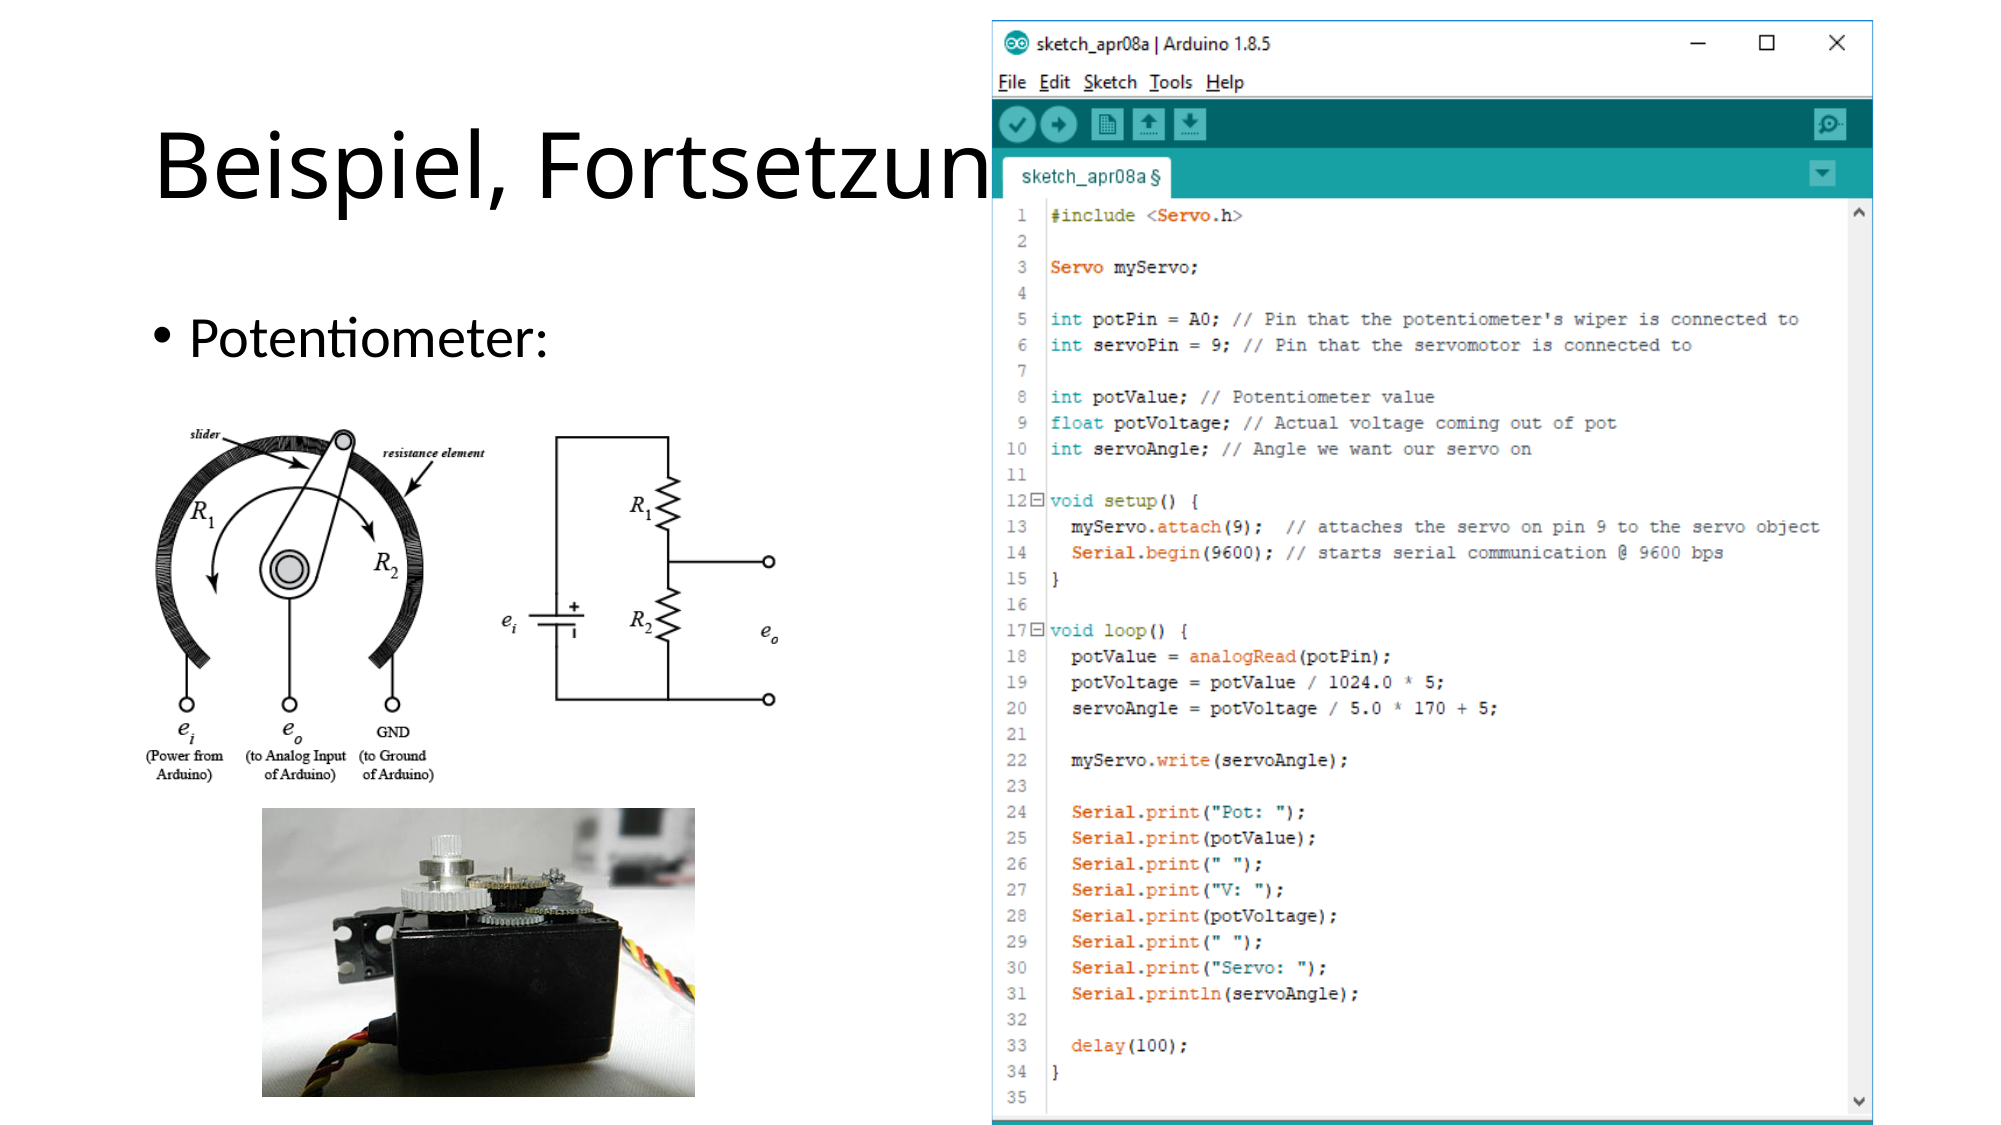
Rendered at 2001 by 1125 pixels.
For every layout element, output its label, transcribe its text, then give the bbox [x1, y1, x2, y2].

title Beispiel, Fortsetzung [137, 59, 991, 278]
picture [262, 808, 695, 1097]
picture [146, 428, 779, 784]
list Potentiometer: [137, 299, 832, 1014]
picture [991, 20, 1874, 1125]
